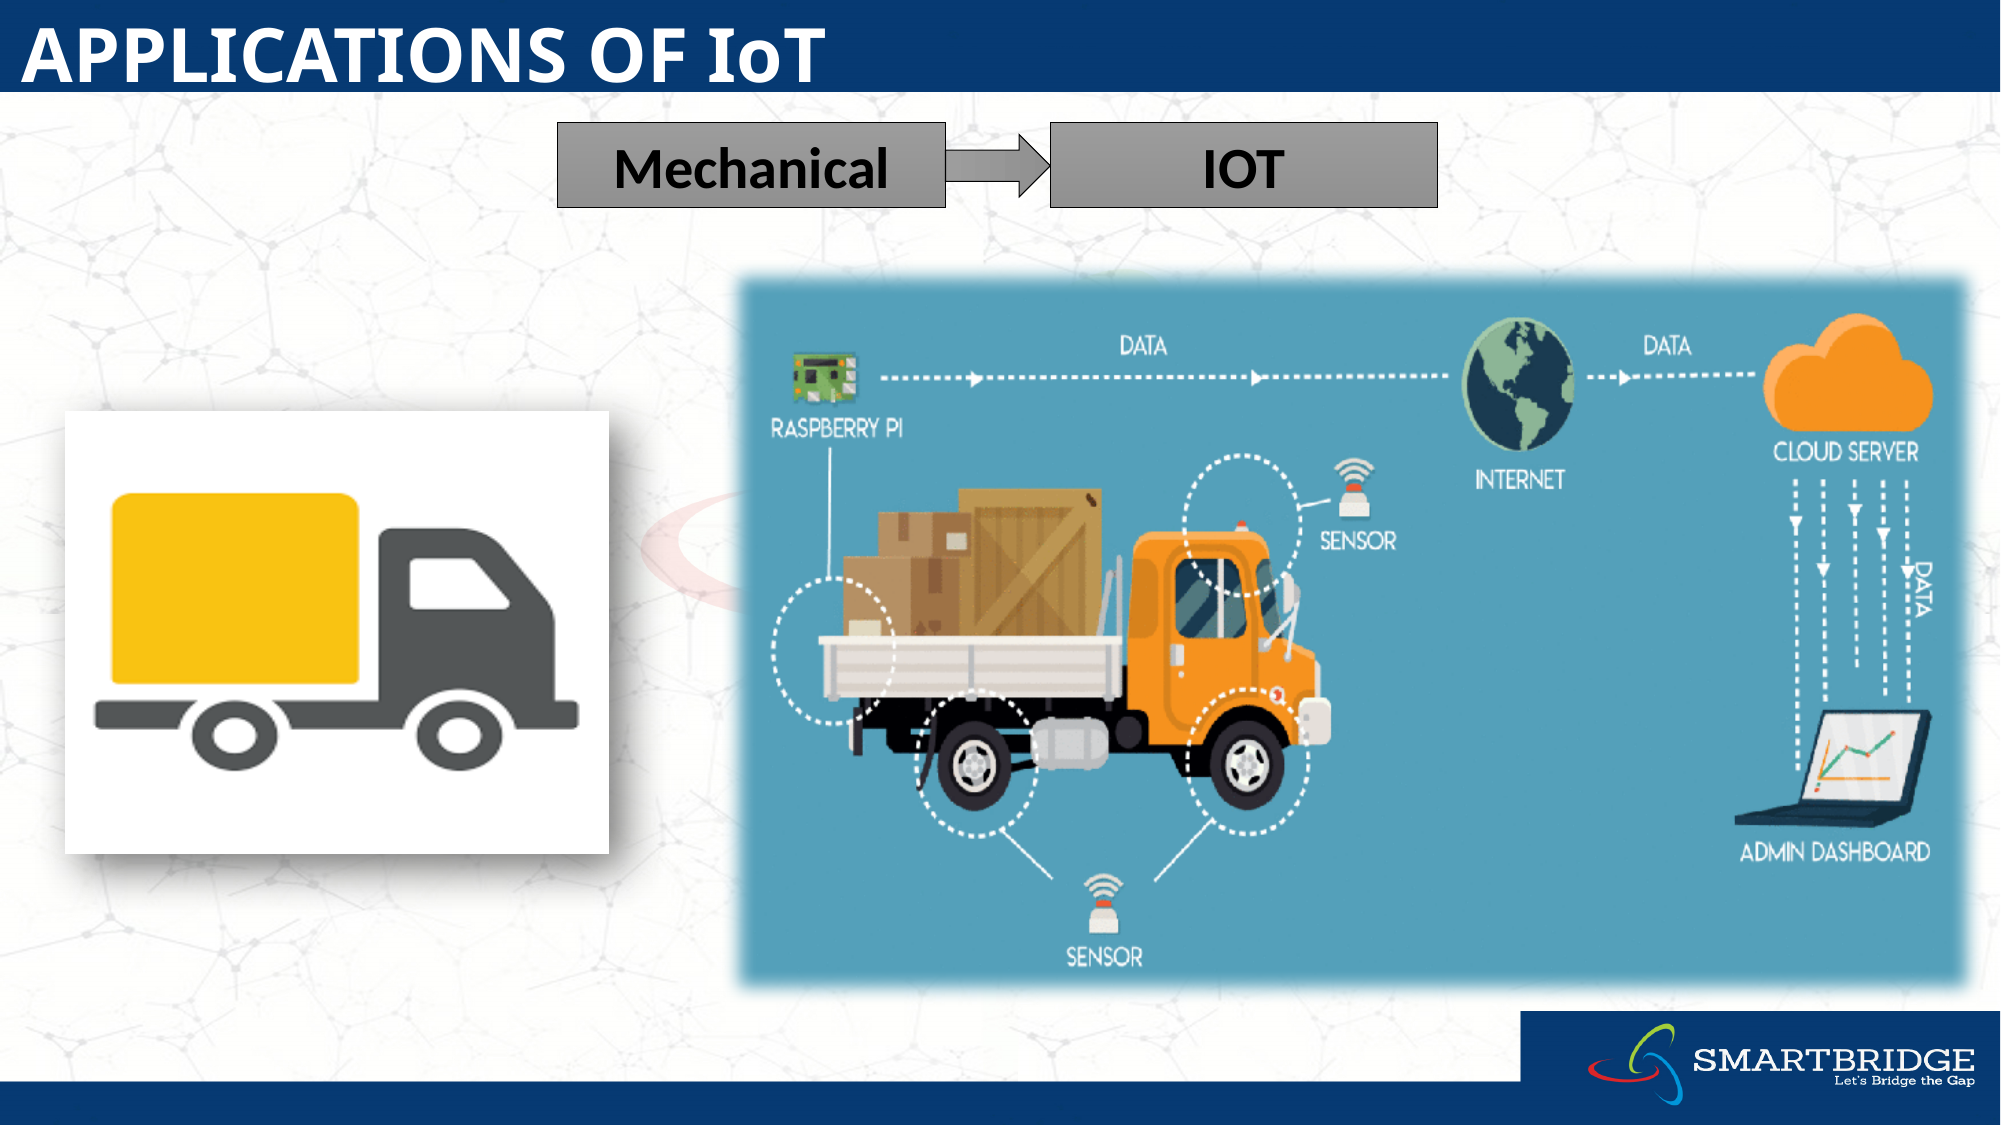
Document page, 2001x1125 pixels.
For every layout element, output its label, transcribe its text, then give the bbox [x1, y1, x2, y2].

text_box [944, 133, 1050, 199]
text_box IOT [1050, 122, 1438, 208]
text_box APPLICATIONS OF IoT [6, 0, 843, 105]
text_box Mechanical [557, 122, 946, 208]
picture [0, 0, 2001, 1125]
